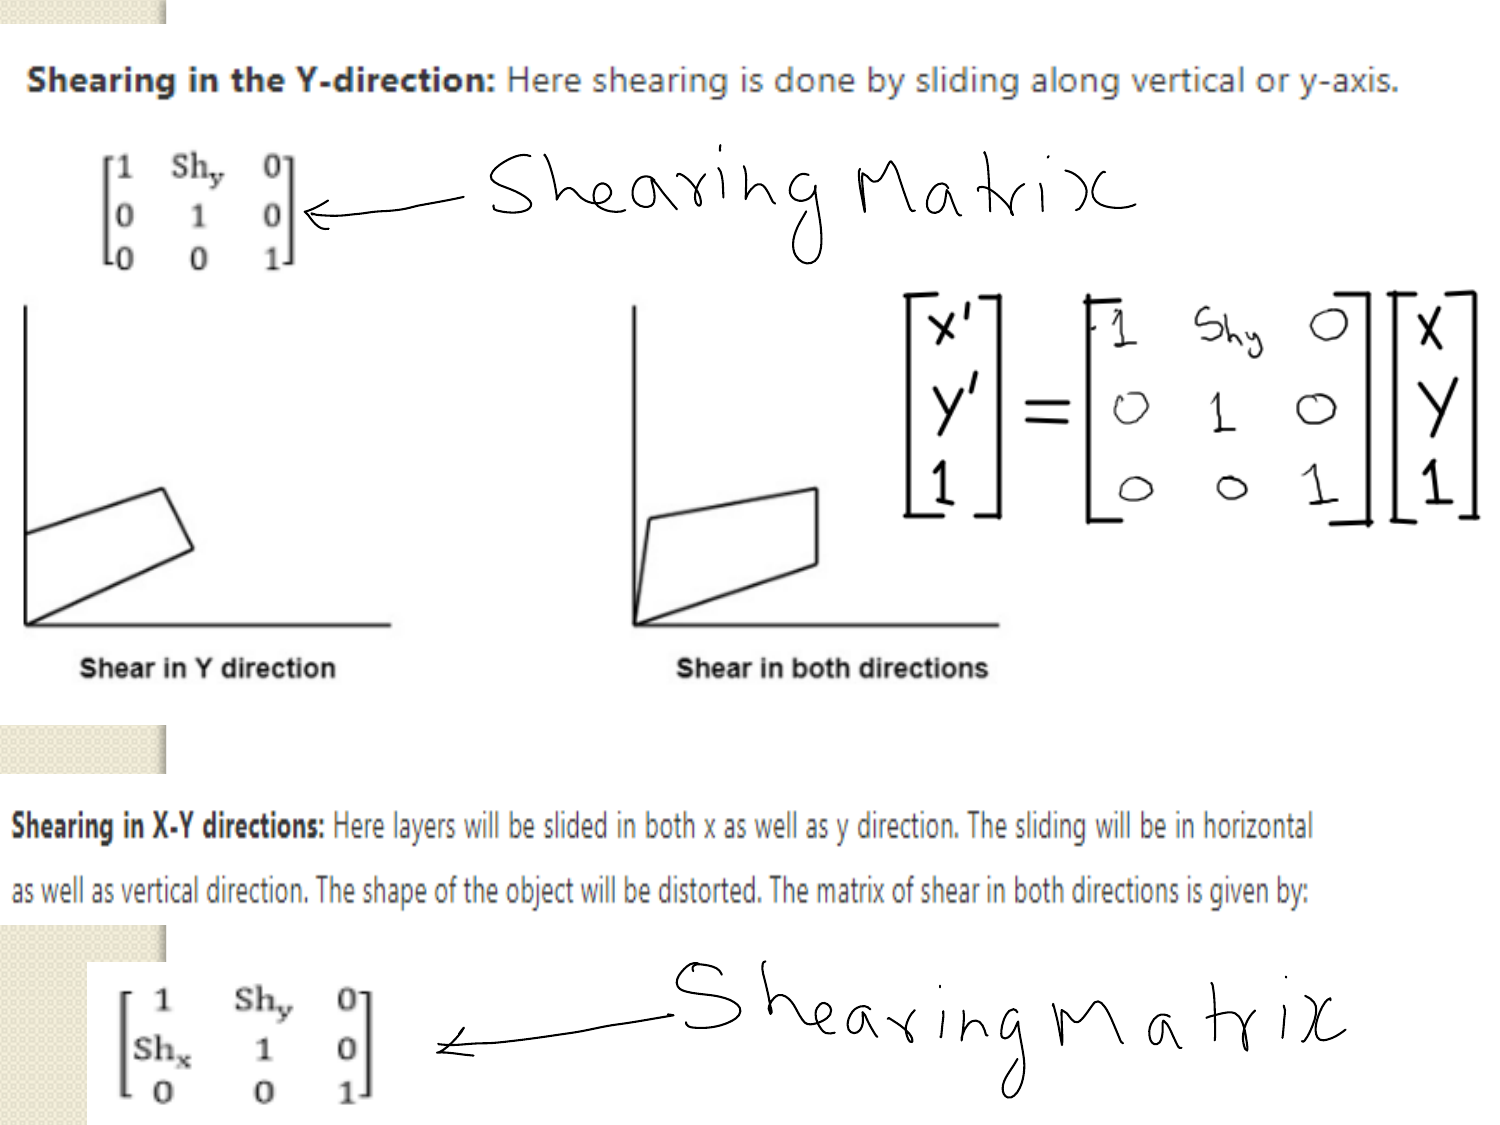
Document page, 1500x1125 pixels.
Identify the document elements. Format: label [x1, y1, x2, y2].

picture [0, 774, 1326, 926]
picture [87, 962, 413, 1125]
picture [0, 24, 1500, 726]
